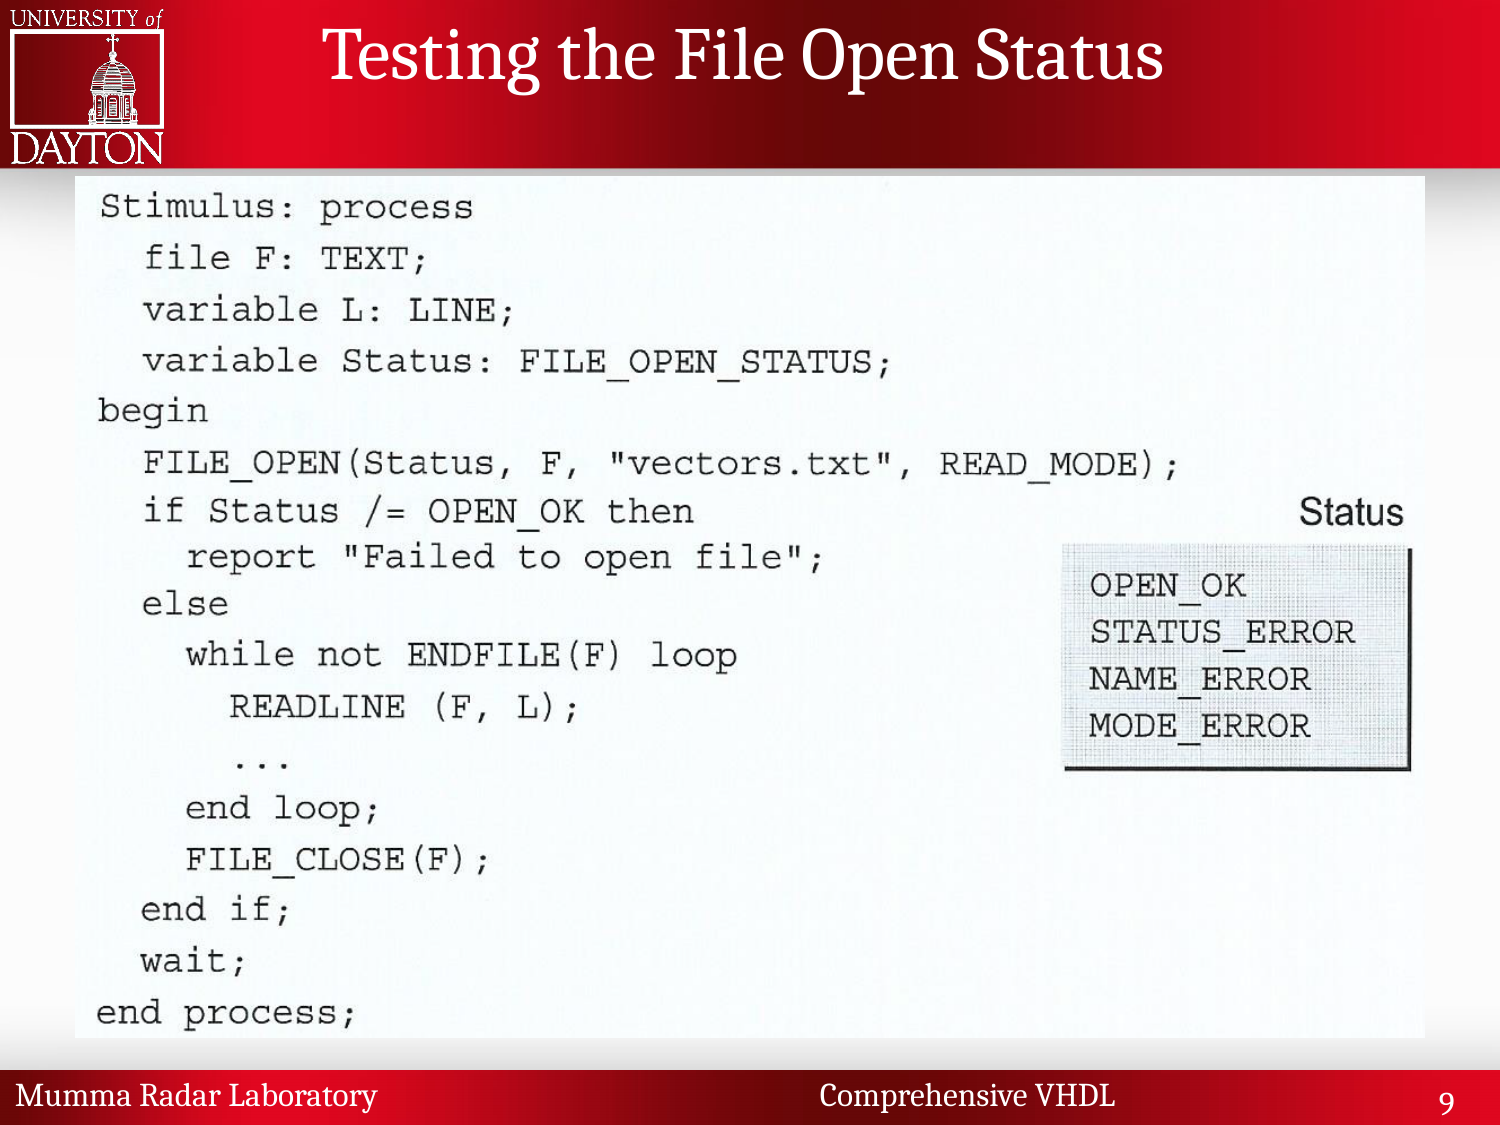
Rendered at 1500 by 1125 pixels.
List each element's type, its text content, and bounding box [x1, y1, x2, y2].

picture [0, 0, 1500, 1125]
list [74, 176, 1425, 1038]
title Testing the File Open Status [168, 0, 1336, 173]
footer Mumma Radar Laboratory Comprehensive VHDL [0, 1065, 1376, 1125]
